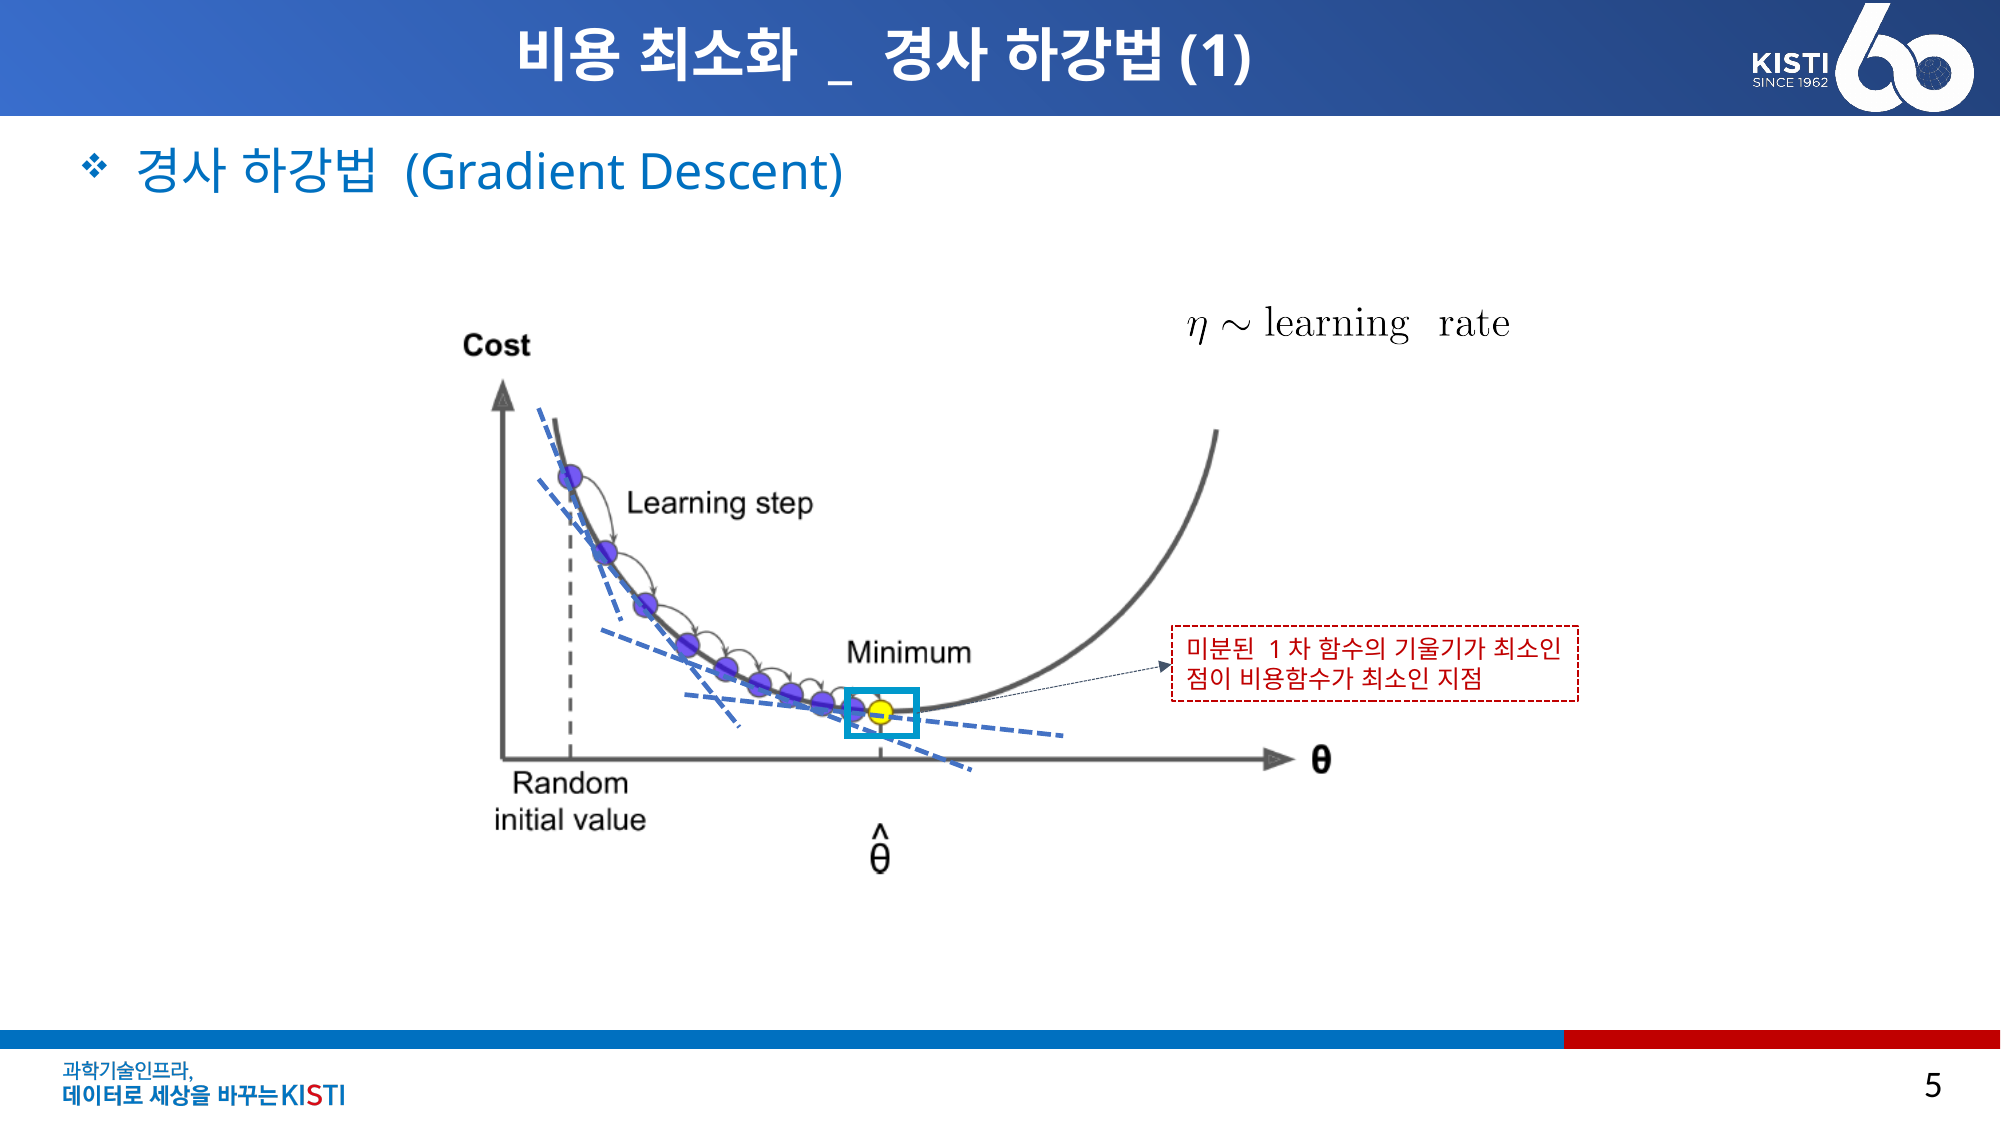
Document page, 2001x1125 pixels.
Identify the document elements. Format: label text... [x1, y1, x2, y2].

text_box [444, 306, 1578, 889]
list 경사 하강법 (Gradient Descent) [63, 138, 1958, 983]
picture [1753, 3, 1974, 112]
title 비용 최소화 _ 경사 하강법(1) [63, 0, 1720, 116]
slide_number 5 [1605, 1053, 1958, 1113]
picture [63, 1061, 344, 1106]
